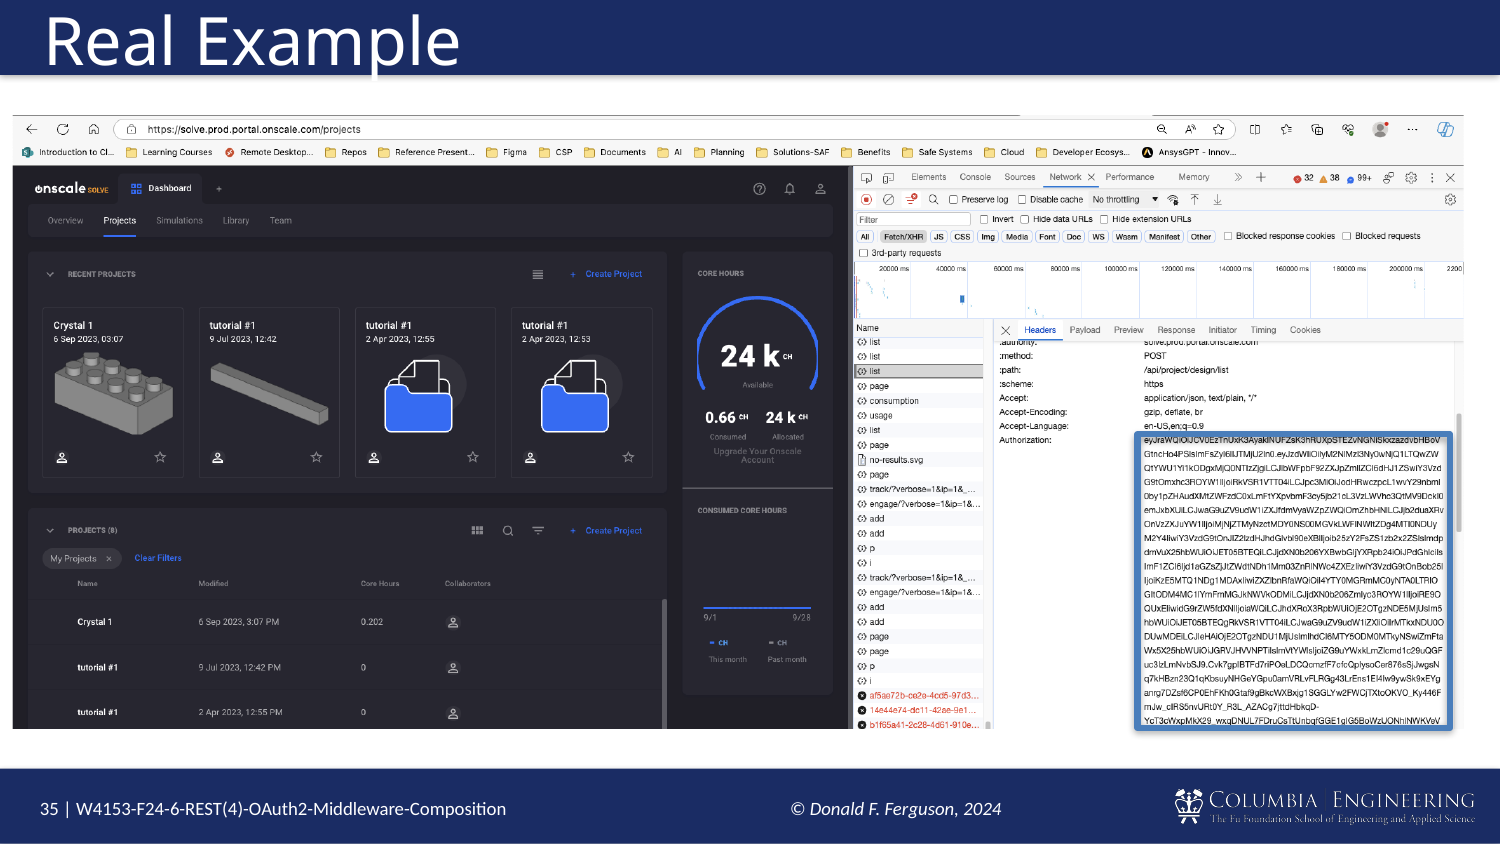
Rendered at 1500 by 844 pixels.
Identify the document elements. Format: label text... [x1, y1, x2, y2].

picture [12, 115, 1464, 729]
title Real Example [28, 0, 1450, 73]
